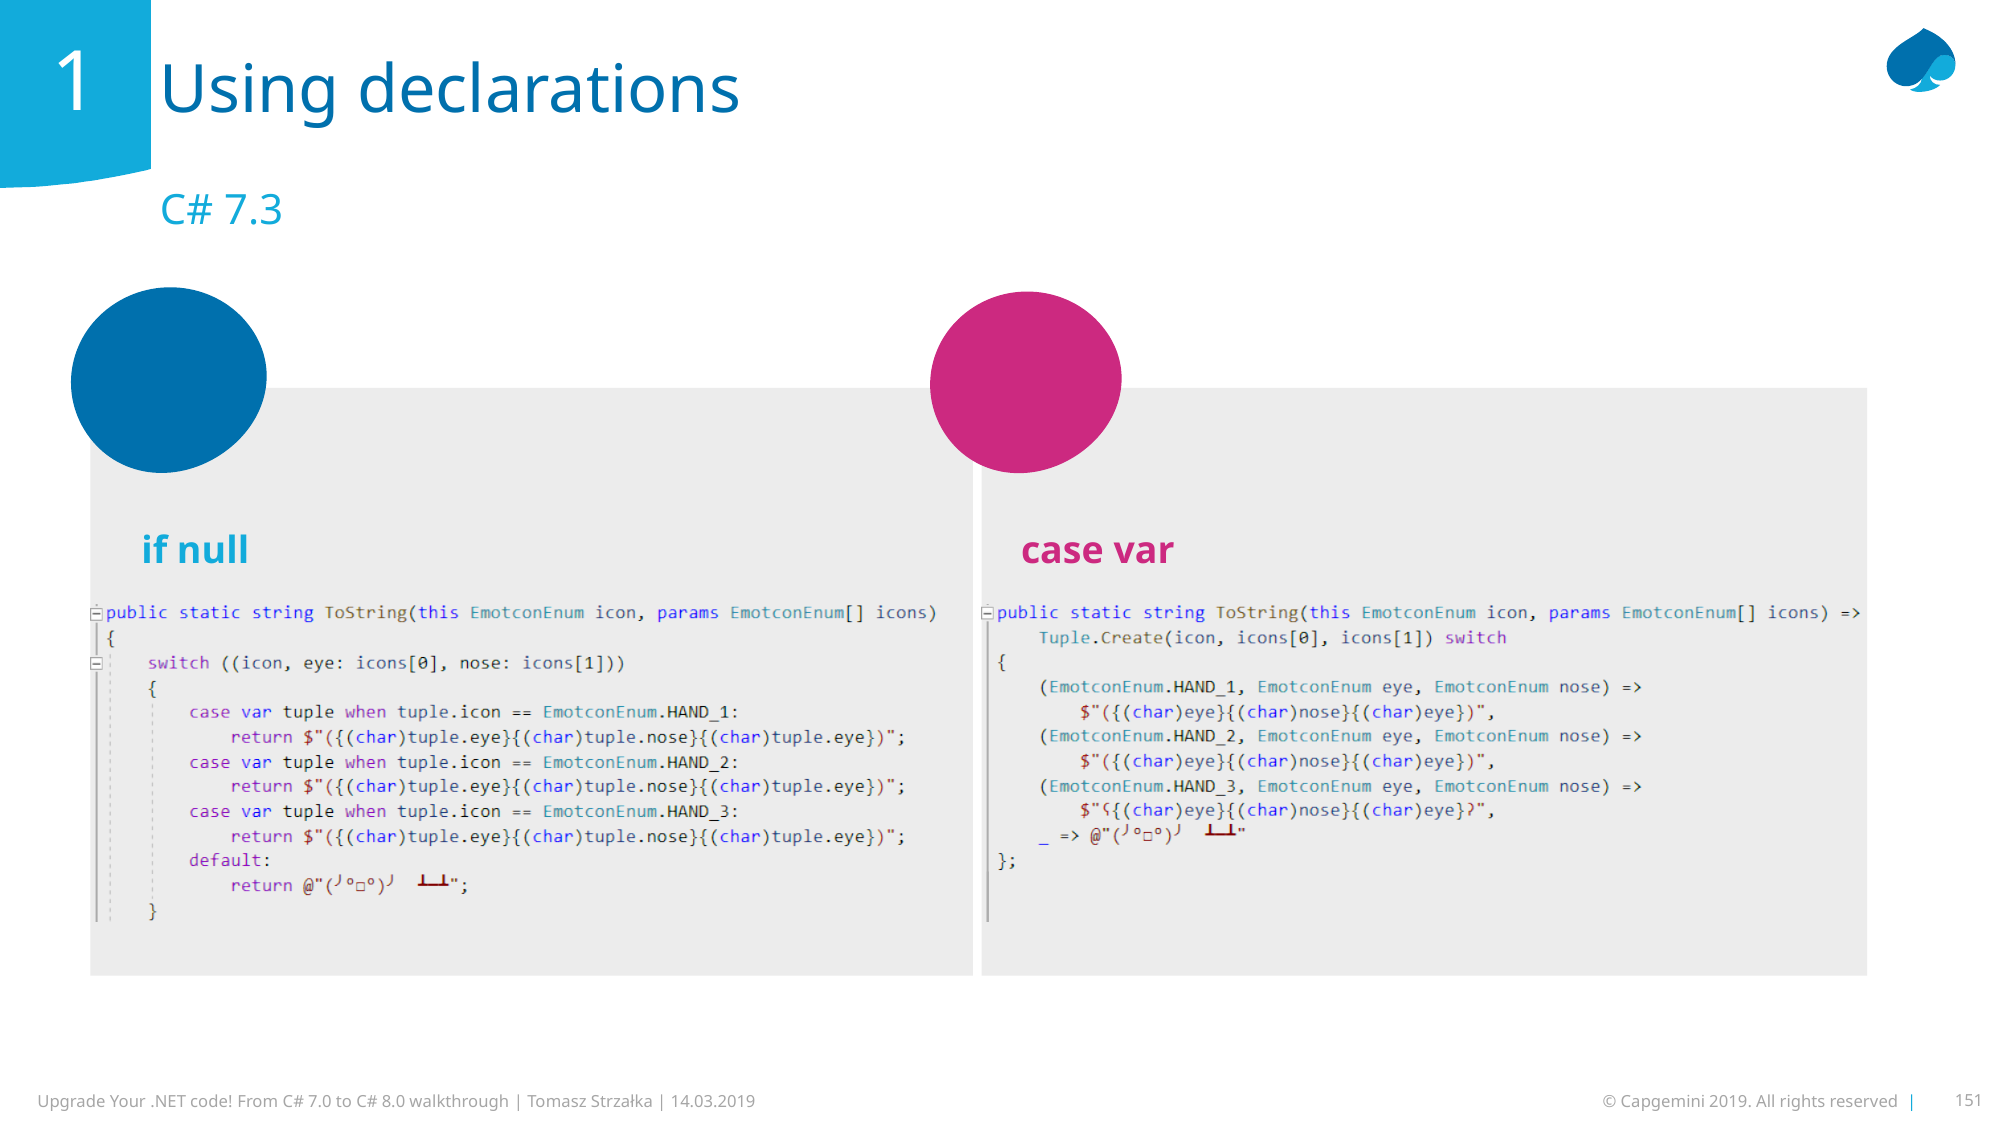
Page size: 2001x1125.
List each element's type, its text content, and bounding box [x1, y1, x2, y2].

text_box [89, 387, 974, 977]
text_box [981, 387, 1868, 977]
list 1 [0, 7, 150, 158]
text_box if null [141, 498, 941, 604]
text_box [930, 291, 1122, 474]
list C# 7.3 [159, 188, 1955, 272]
title Using declarations [159, 0, 1863, 182]
picture [90, 604, 972, 922]
text_box case var [1021, 498, 1859, 604]
text_box [70, 287, 267, 473]
picture [981, 604, 1863, 922]
